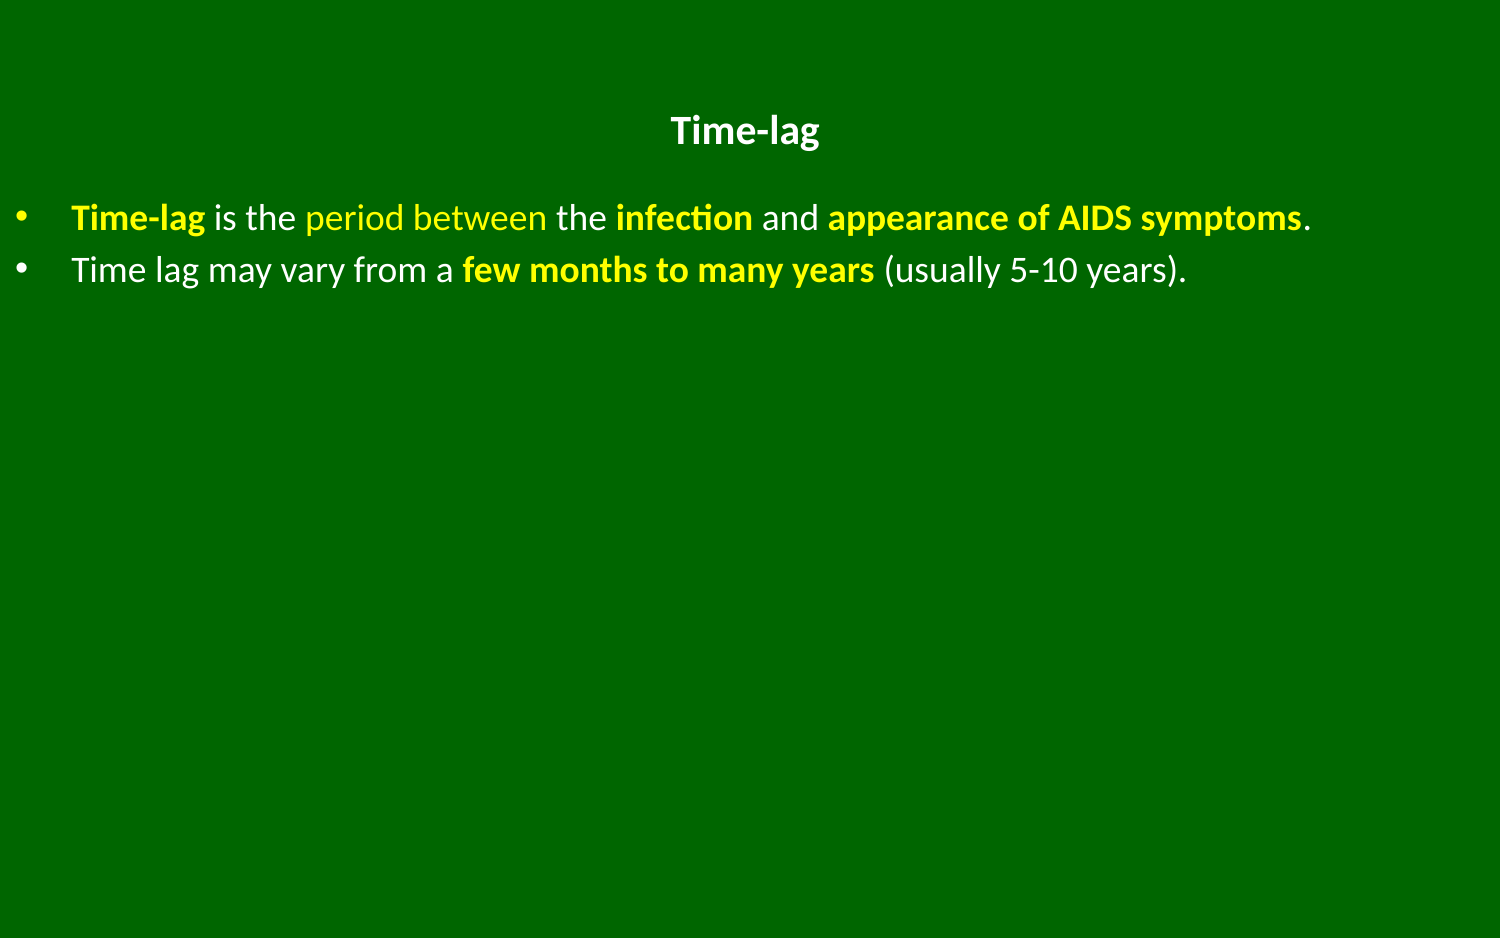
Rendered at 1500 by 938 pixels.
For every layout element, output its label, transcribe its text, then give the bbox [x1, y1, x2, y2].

title Time-lag [75, 90, 1425, 165]
list Time-lag is the period between the infection and appearance of AIDS symptoms. Time lag may vary from a few months to many years (usually 5-10 years). [0, 185, 1471, 812]
